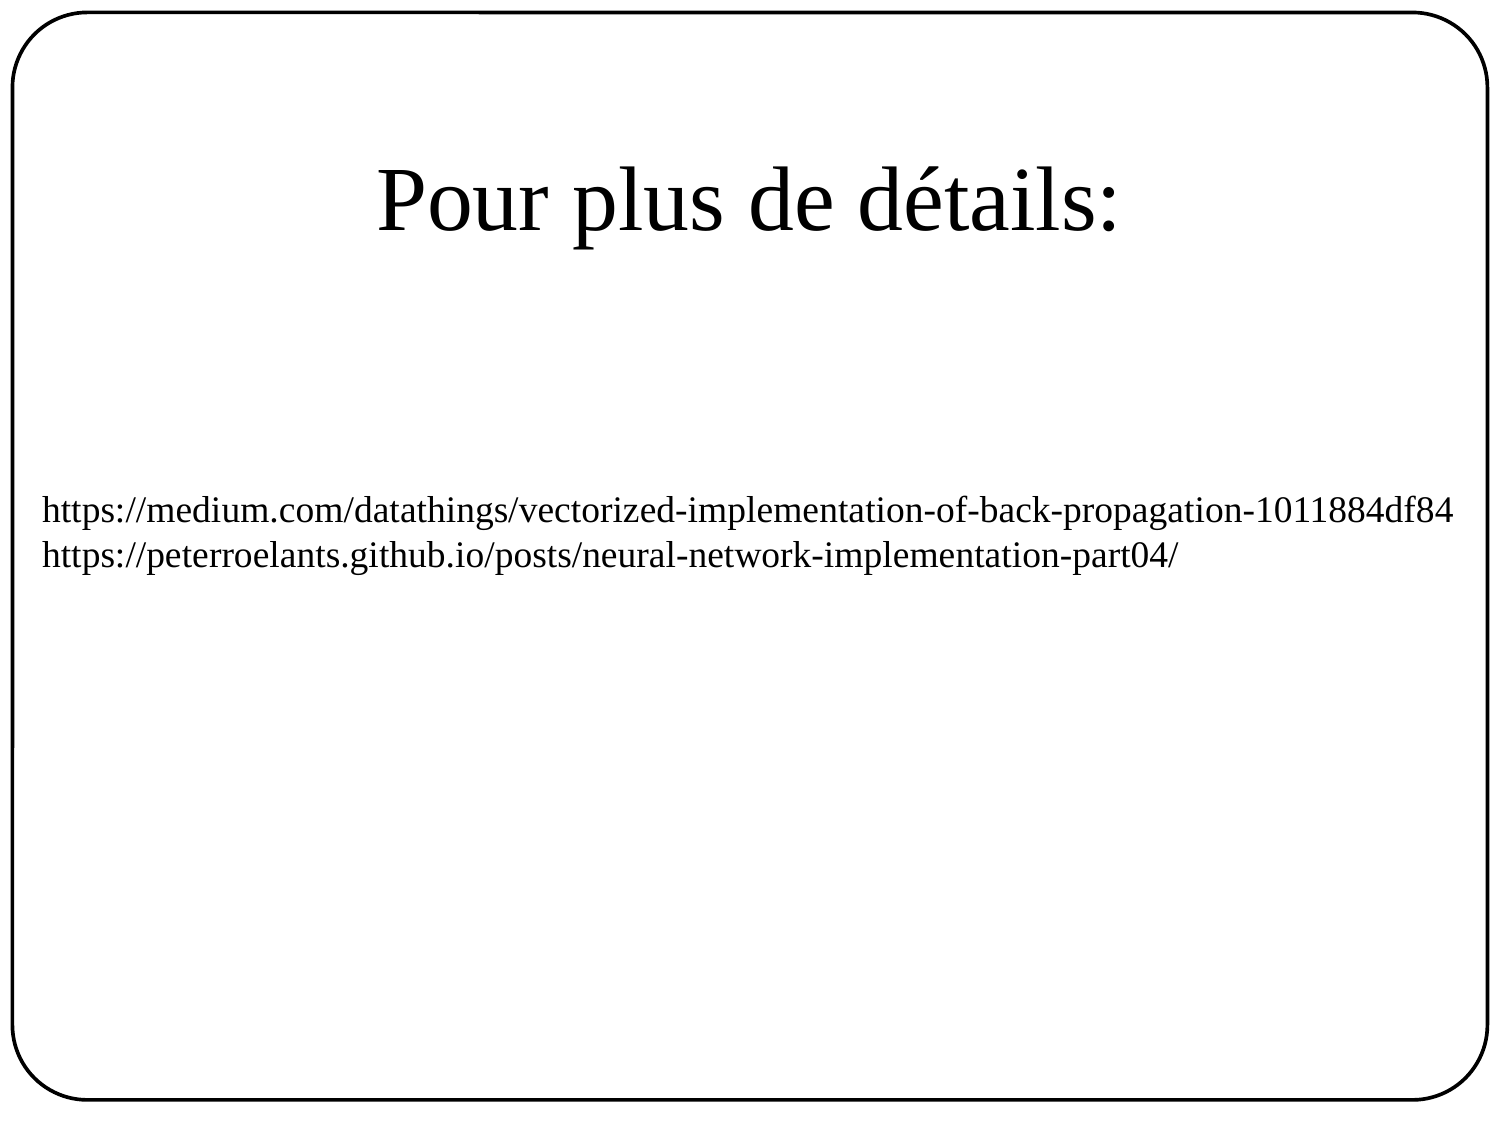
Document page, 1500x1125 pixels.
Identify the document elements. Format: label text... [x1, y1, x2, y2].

text_box Pour plus de détails: [112, 99, 1388, 288]
text_box https://medium.com/datathings/vectorized-implementation-of-back-propagation-1011884df84 https://peterroelants.github.io/posts/neural-network-implementation-part04/ [27, 477, 1473, 627]
